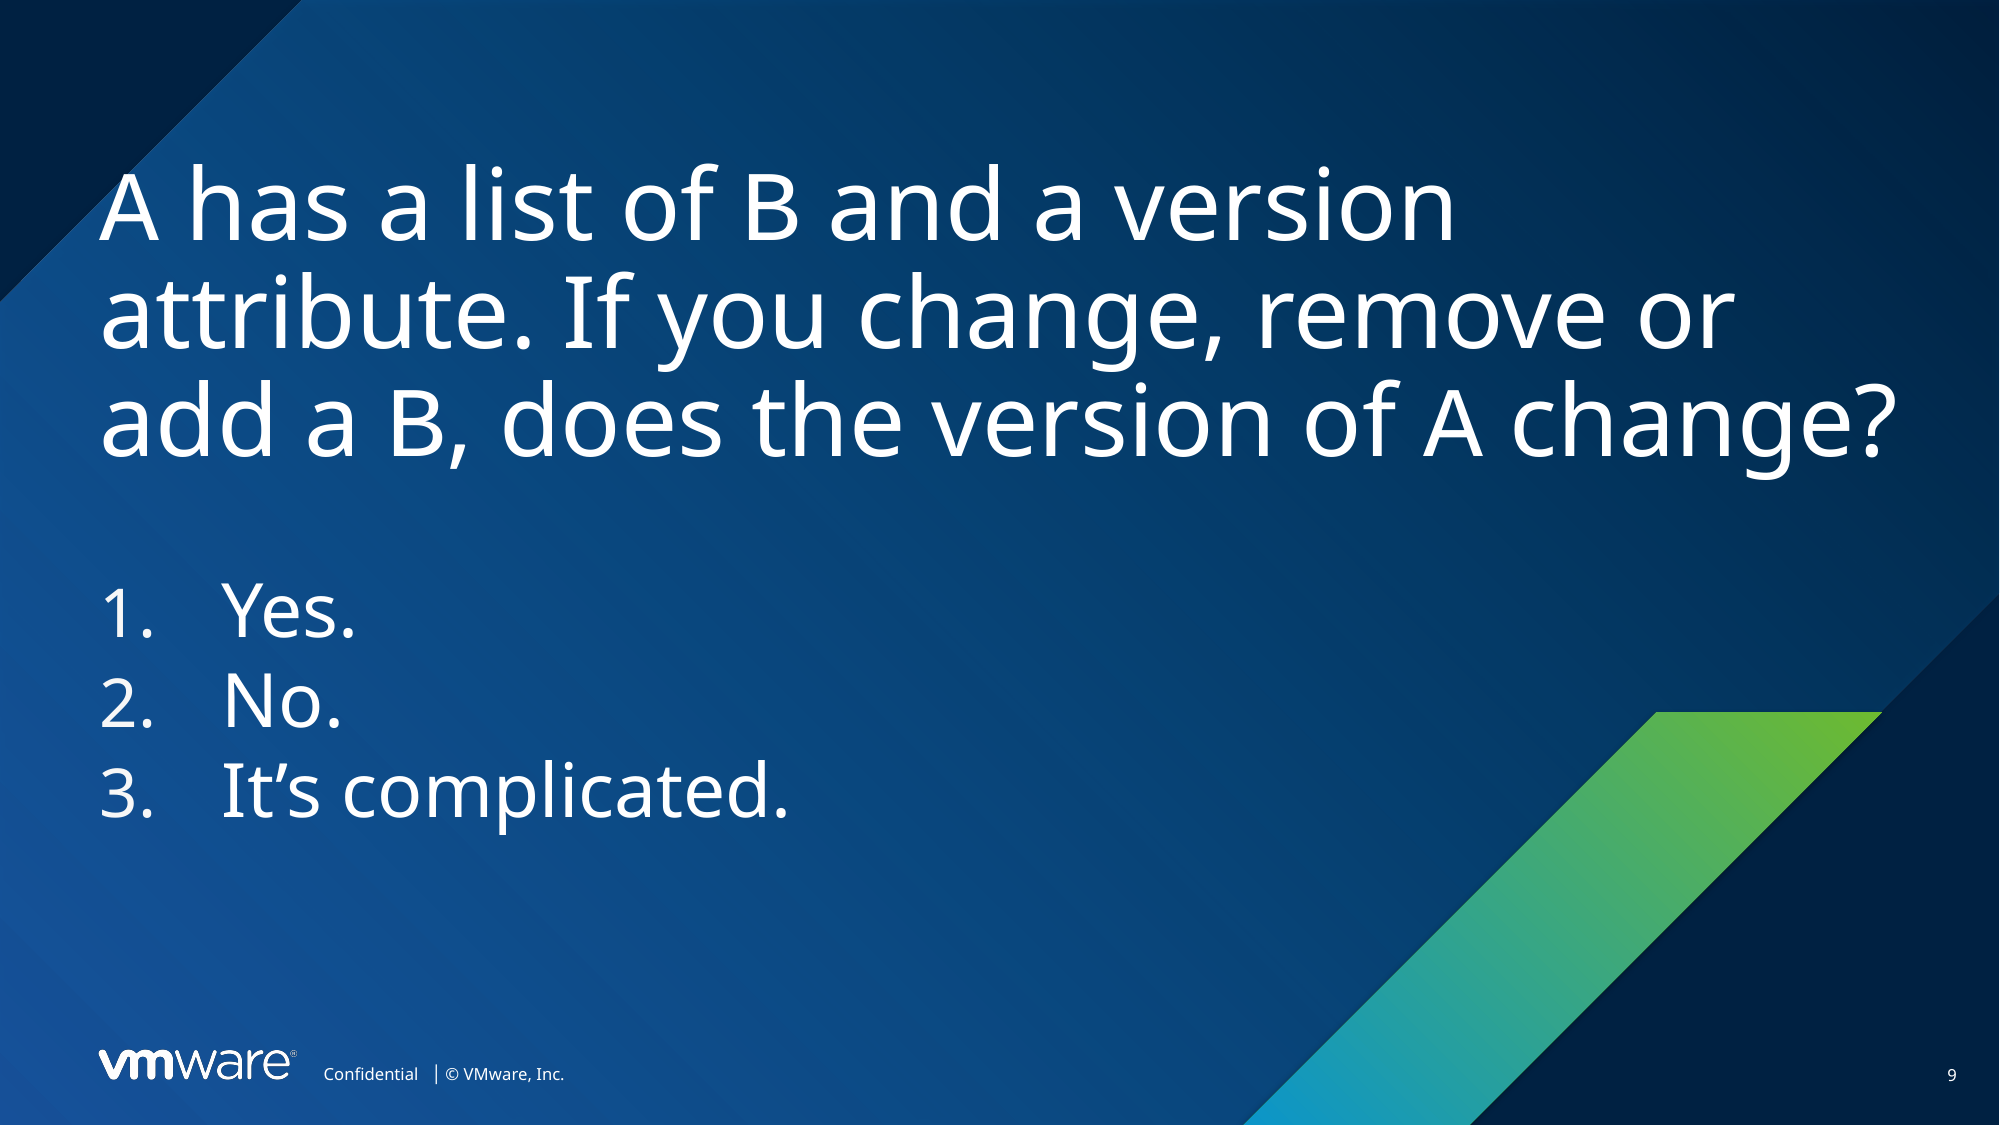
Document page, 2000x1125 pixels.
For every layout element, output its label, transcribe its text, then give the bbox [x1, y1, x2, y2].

picture [68, 1019, 321, 1111]
title A has a list of B and a version attribute. If you change, remove or add a B, does the version of A change? [99, 153, 1900, 412]
list Yes. No. It’s complicated. [99, 562, 1900, 938]
